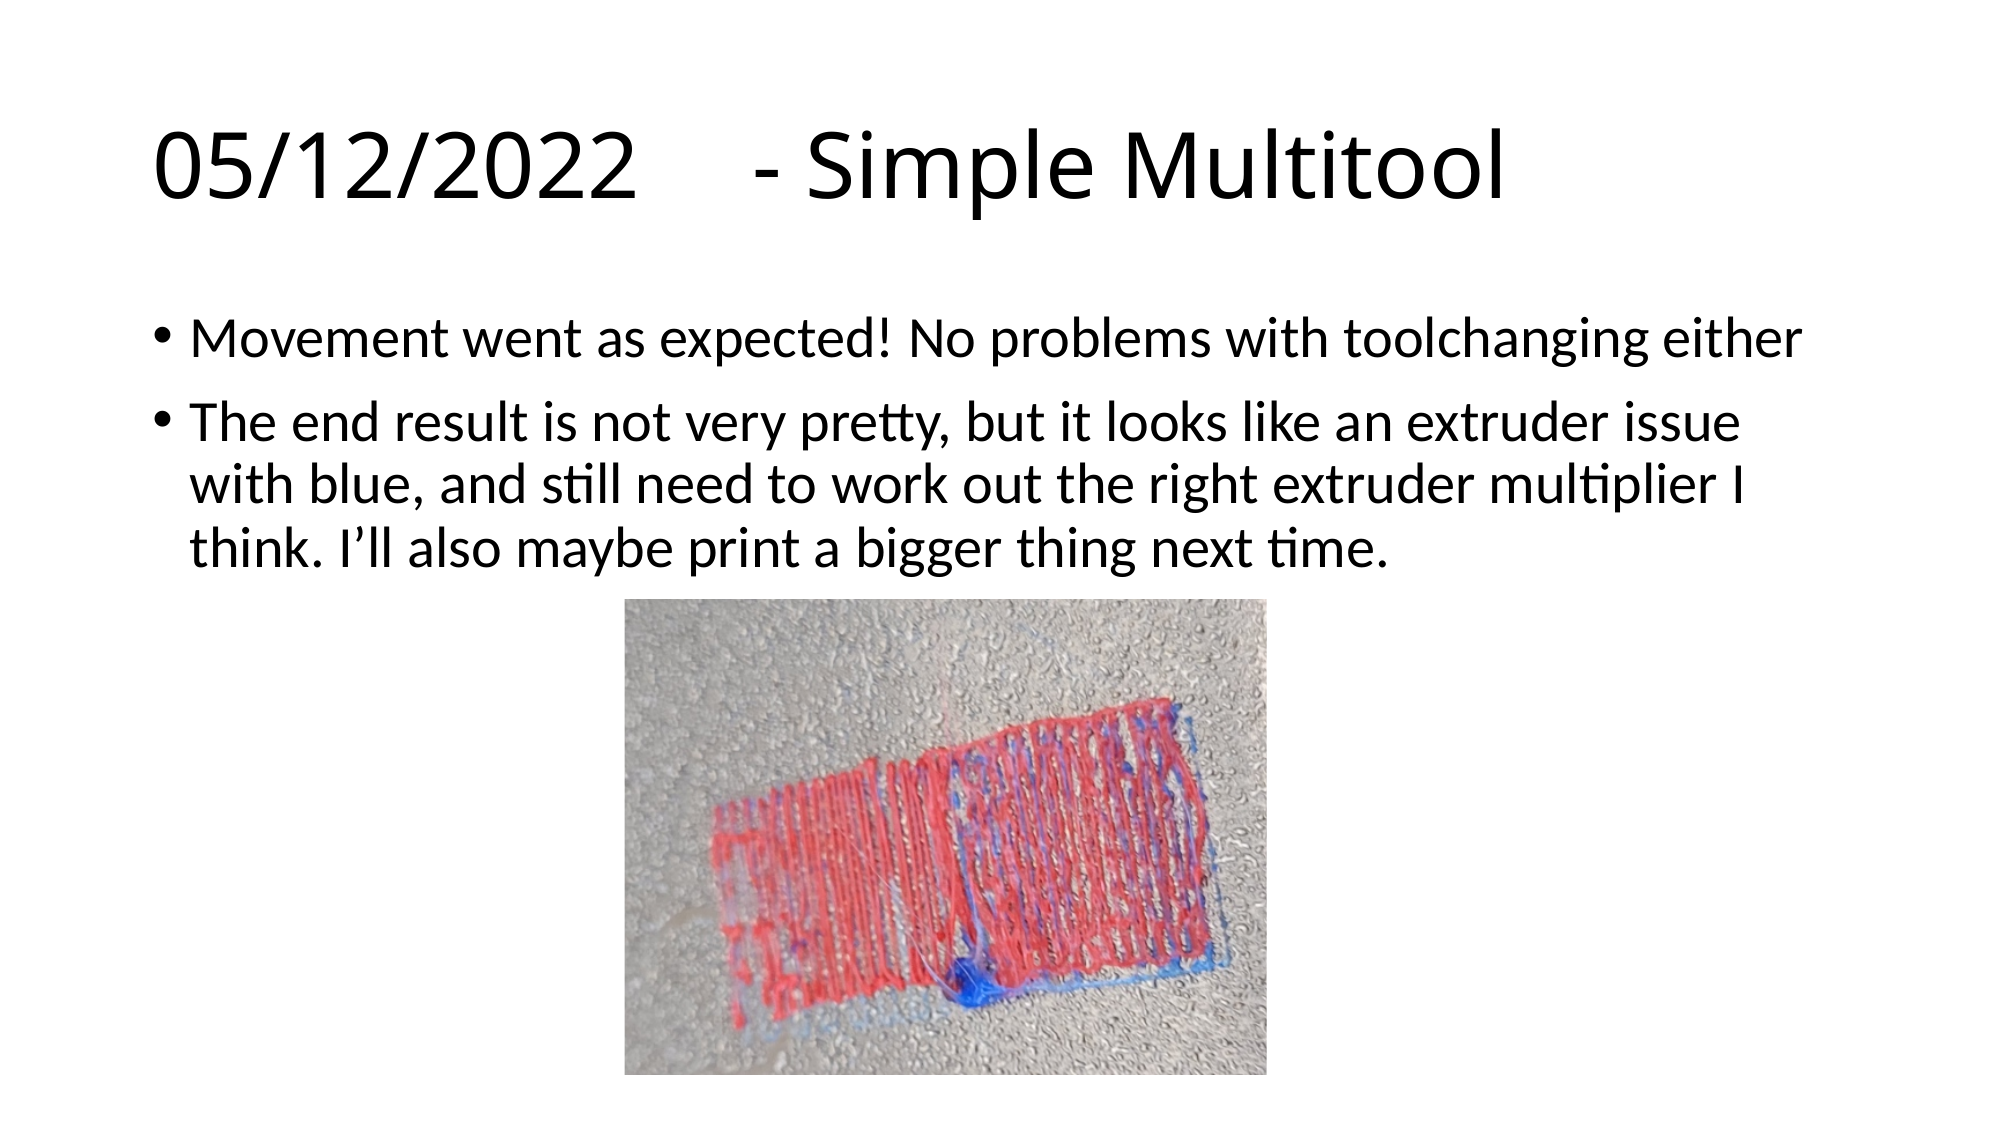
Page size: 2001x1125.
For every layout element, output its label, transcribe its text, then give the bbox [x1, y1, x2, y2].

list Movement went as expected! No problems with toolchanging either The end result is not very pretty, but it looks like an extruder issue with blue, and still need to work out the right extruder multiplier I think. I’ll also maybe print a bigger thing next time. [137, 299, 1863, 1014]
title 05/12/2022 - Simple Multitool [137, 59, 1863, 278]
picture [624, 599, 1267, 1075]
